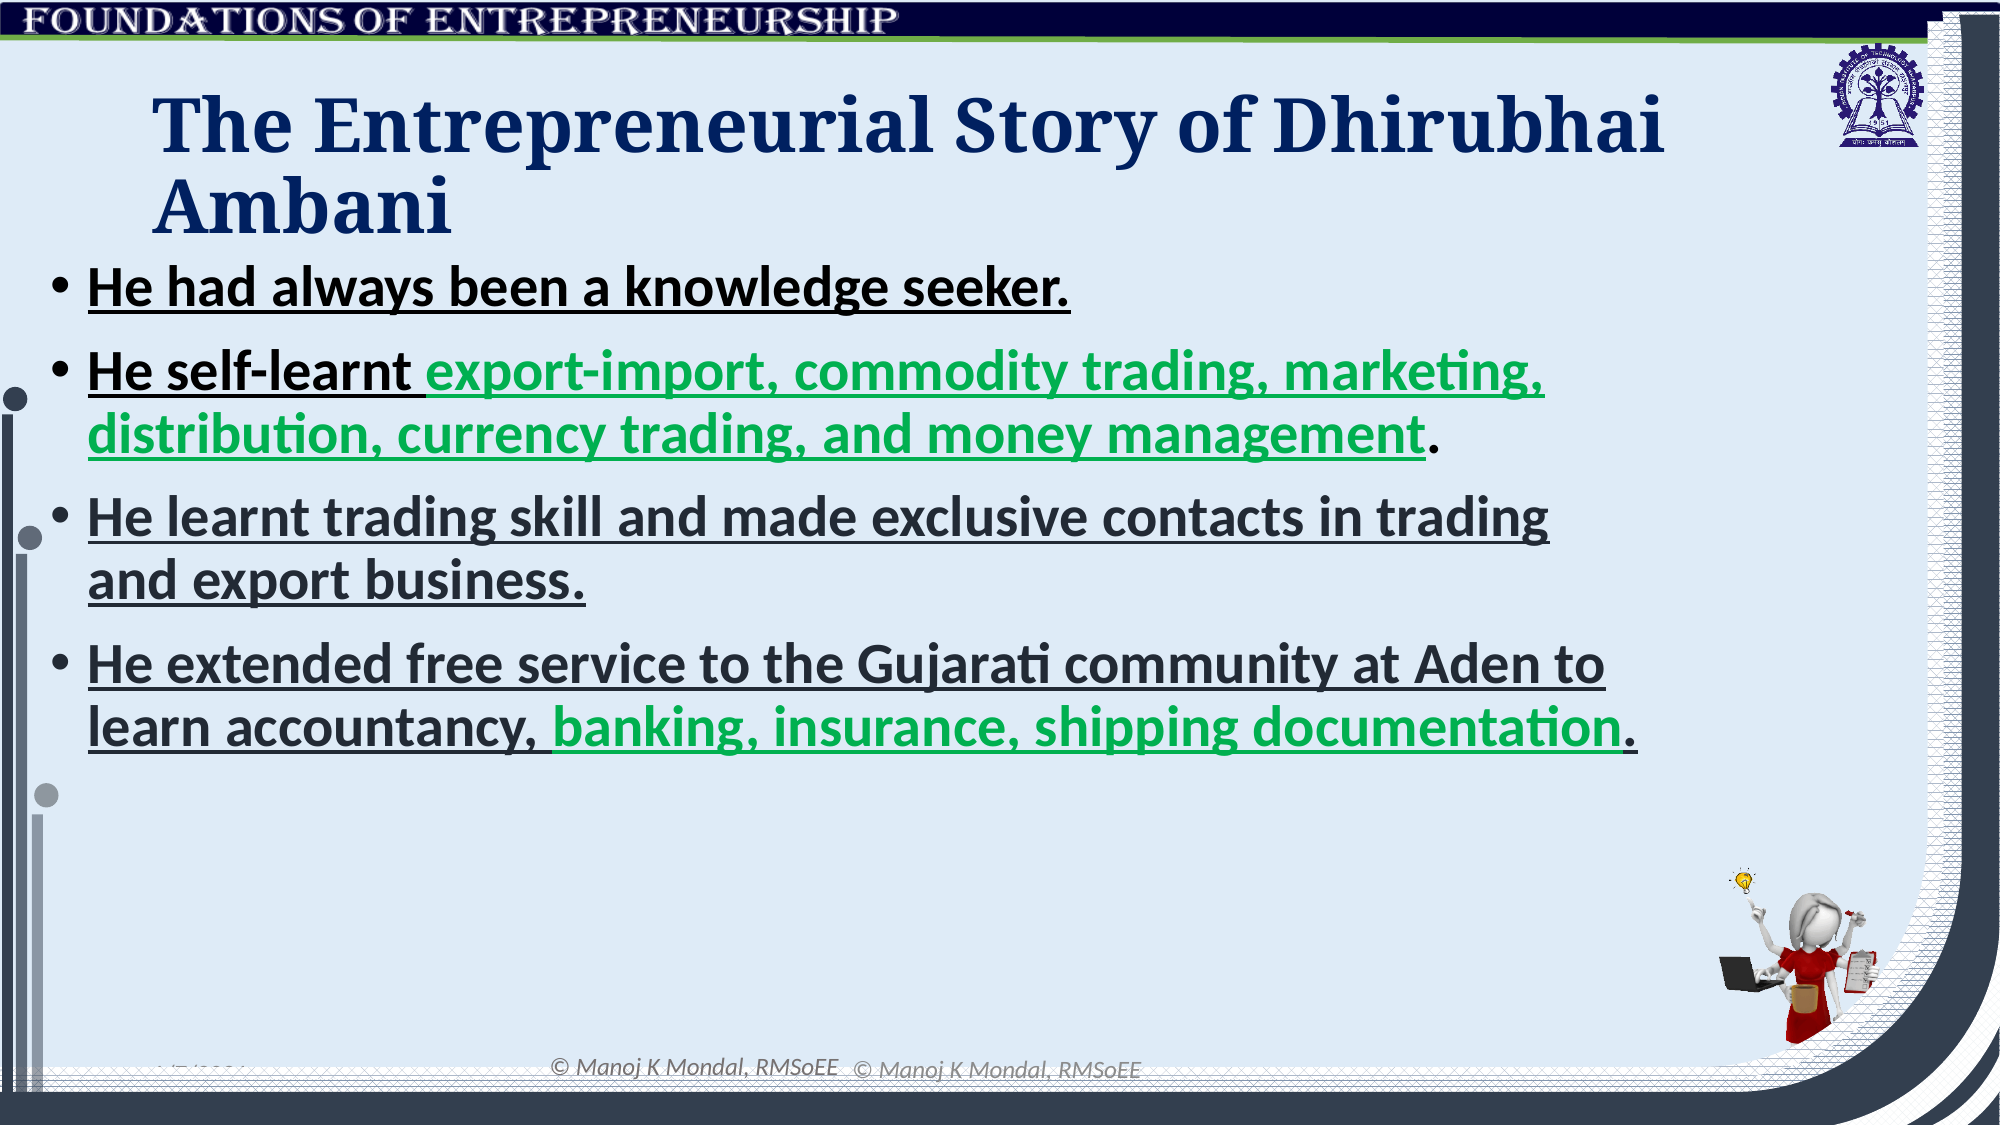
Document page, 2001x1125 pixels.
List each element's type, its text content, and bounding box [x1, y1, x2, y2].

picture [1710, 859, 1896, 1066]
picture [0, 0, 2000, 37]
title The Entrepreneurial Story of Dhirubhai Ambani [137, 59, 1863, 278]
list He had always been a knowledge seeker. He self-learnt export-import, commodity trading, marketing, distribution, currency trading, and money management. He learnt trading skill and made exclusive contacts in trading and export business. He extended free service to the Gujarati community at Aden to learn accountancy, banking, insurance, shipping documentation. [35, 248, 1659, 963]
picture [1831, 43, 1924, 147]
